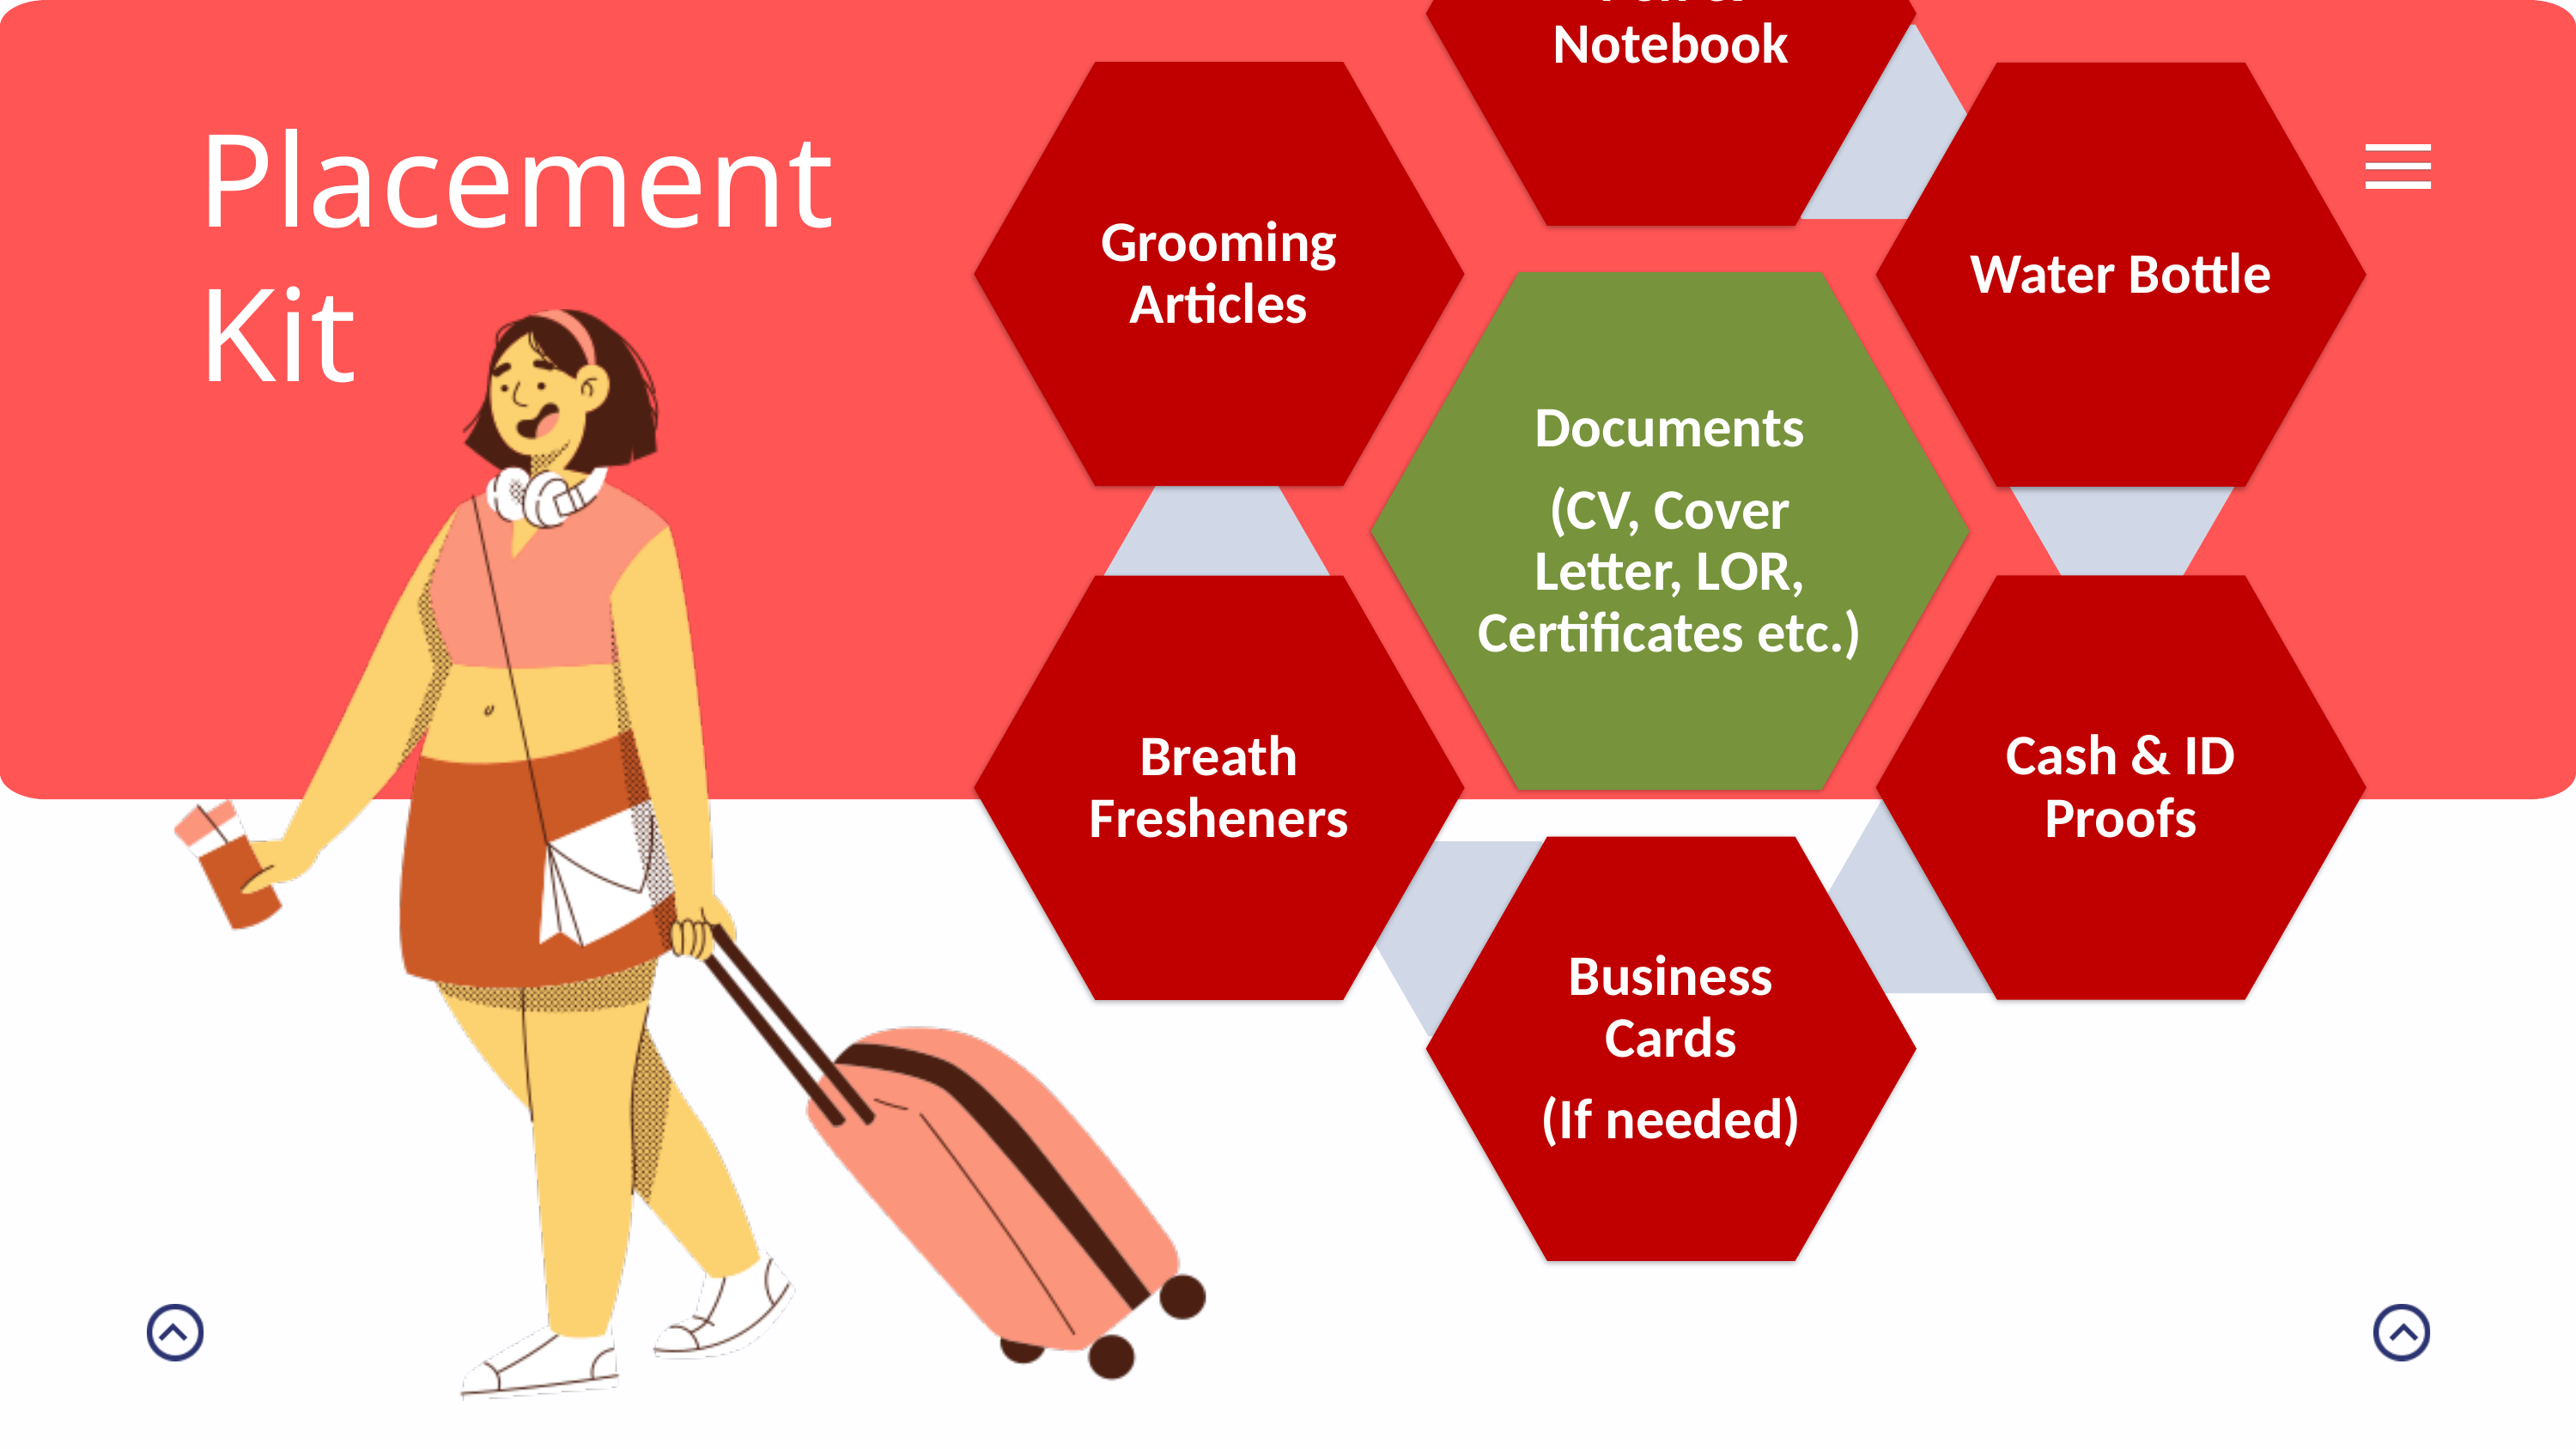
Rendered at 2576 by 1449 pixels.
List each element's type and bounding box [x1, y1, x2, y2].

text_box [173, 809, 1165, 1401]
text_box [611, 0, 2576, 1262]
text_box [144, 1304, 204, 1362]
text_box [1170, 1268, 2452, 1401]
text_box [0, 0, 606, 800]
